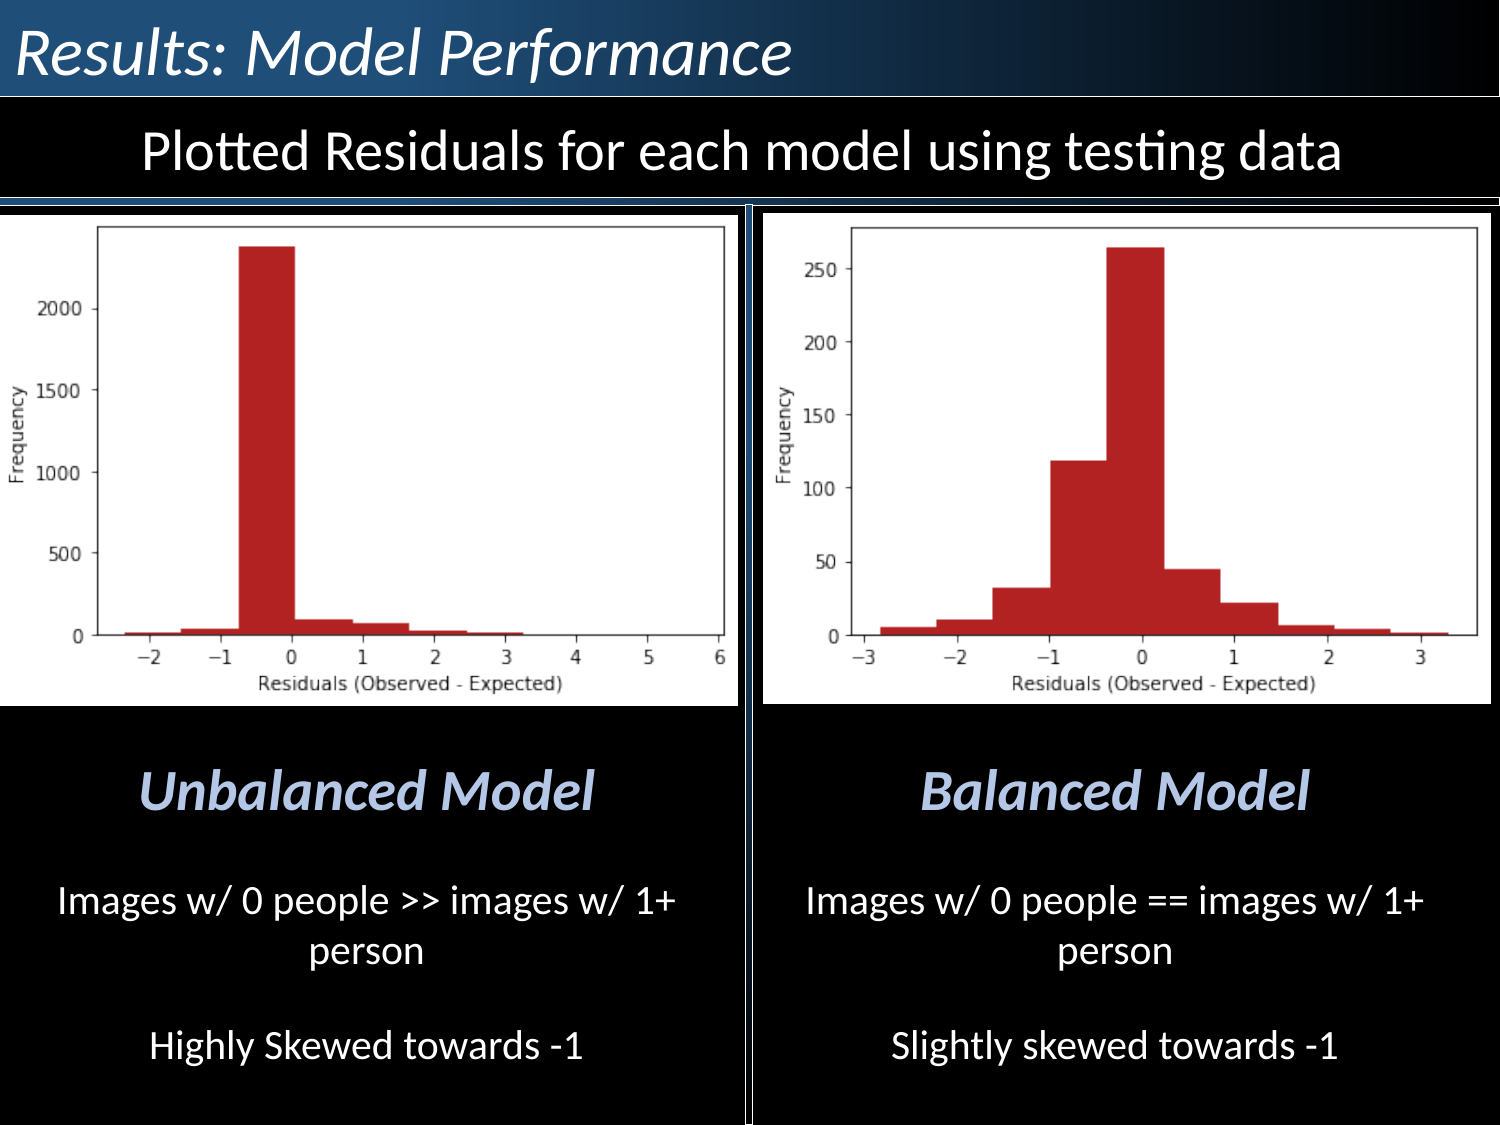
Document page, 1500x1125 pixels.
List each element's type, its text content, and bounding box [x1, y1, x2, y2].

text_box [0, 197, 1500, 206]
text_box [763, 213, 1491, 704]
picture [0, 215, 737, 706]
text_box Unbalanced Model Images w/ 0 people >> images w/ 1+ person Highly Skewed towards -1 [36, 745, 697, 1075]
text_box Balanced Model Images w/ 0 people == images w/ 1+ person Slightly skewed towards -1 [785, 745, 1446, 1075]
text_box Plotted Residuals for each model using testing data [0, 112, 1486, 191]
text_box [745, 204, 753, 1125]
picture [763, 216, 1490, 706]
text_box Results: Model Performance [0, 0, 1500, 97]
